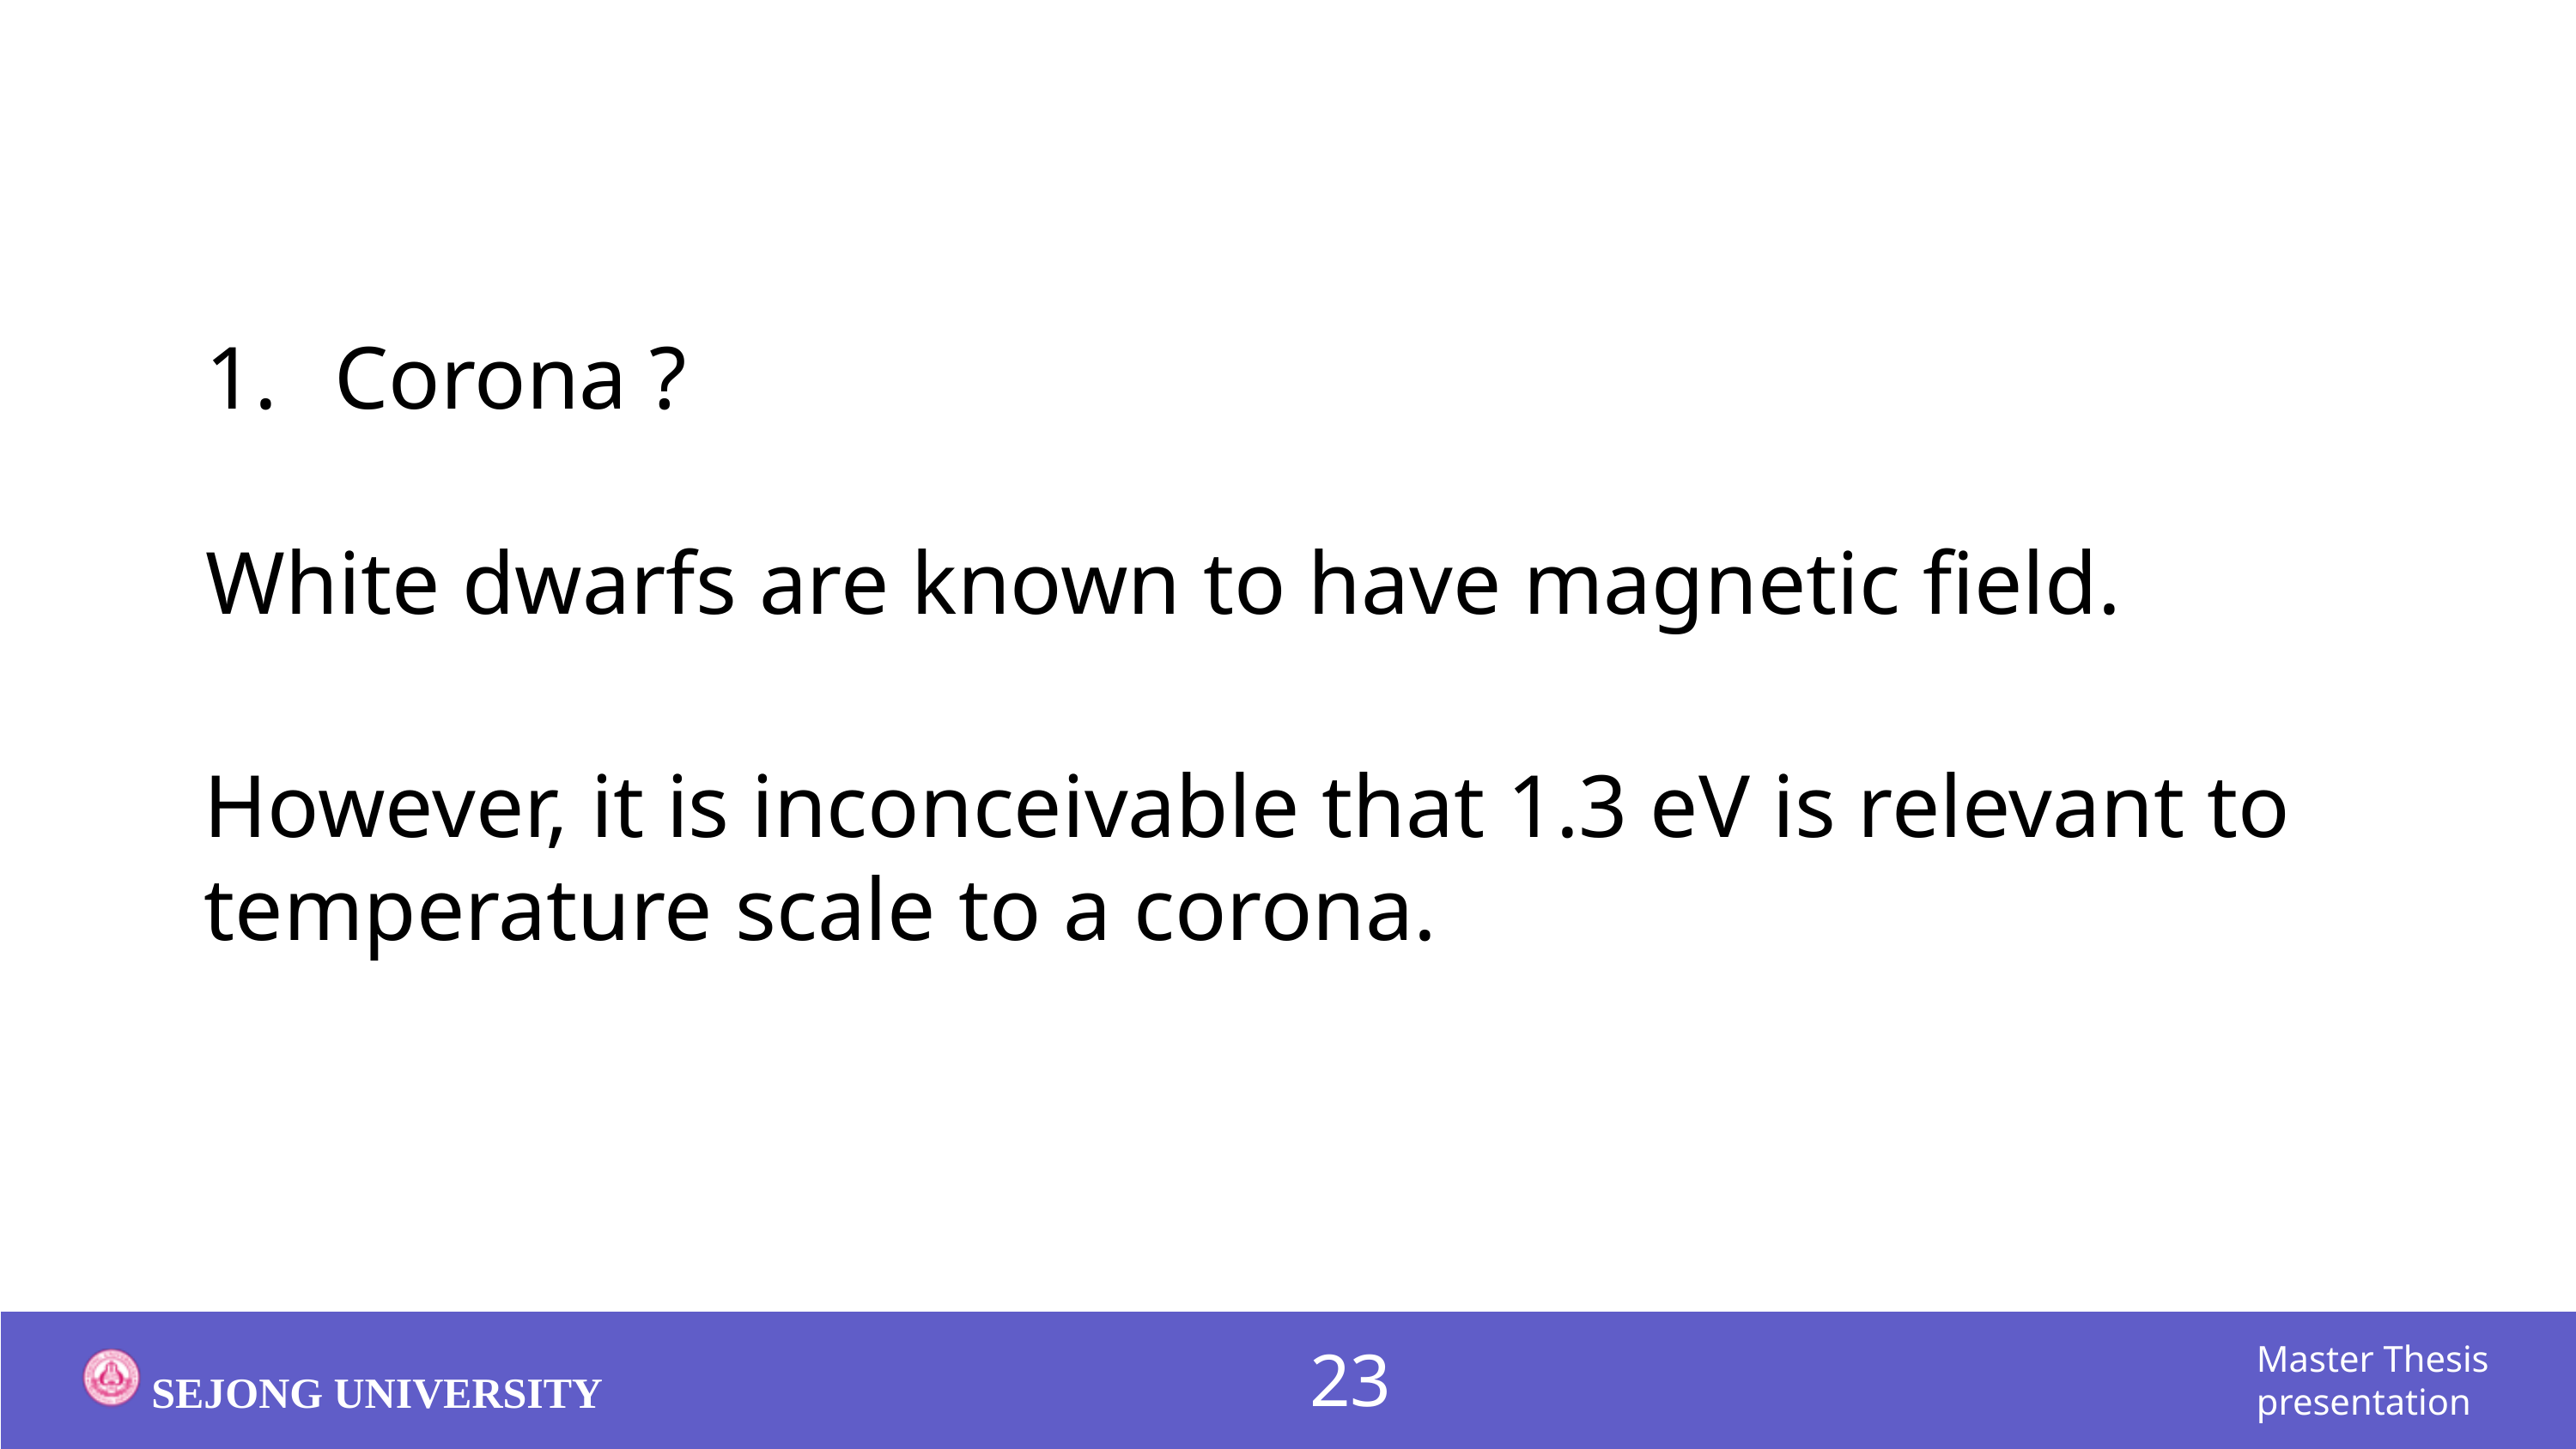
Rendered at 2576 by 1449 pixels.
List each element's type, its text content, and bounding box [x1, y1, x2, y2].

text_box Corona ? White dwarfs are known to have magnetic field. [192, 316, 2383, 742]
slide_number 23 [1171, 1348, 1405, 1420]
text_box However, it is inconceivable that 1.3 eV is relevant to temperature scale to a corona. [191, 744, 2383, 964]
picture [78, 1348, 146, 1409]
